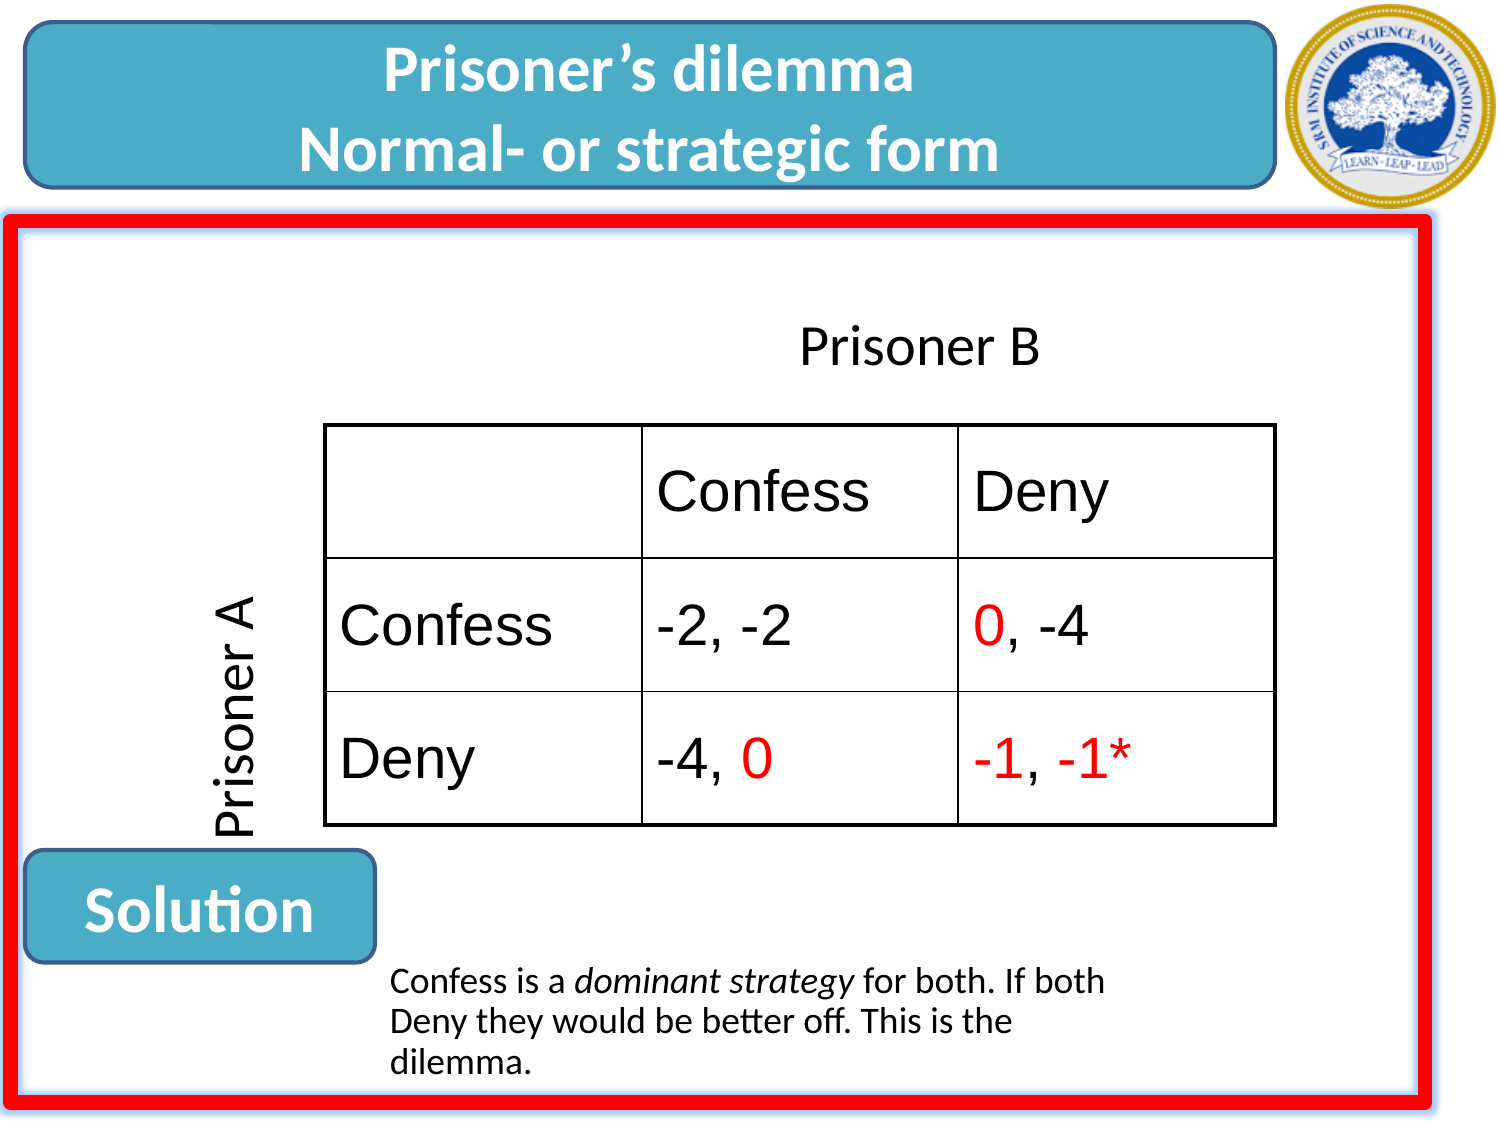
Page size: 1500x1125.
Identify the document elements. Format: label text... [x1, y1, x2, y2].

text_box Confess is a dominant strategy for both. If both Deny they would be better off. This is the dilemma. [374, 908, 1125, 1090]
text_box Prisoner’s dilemma Normal- or strategic form [22, 20, 1278, 190]
text_box Solution [22, 847, 378, 965]
picture [1285, 3, 1496, 209]
text_box [8, 219, 1427, 1105]
